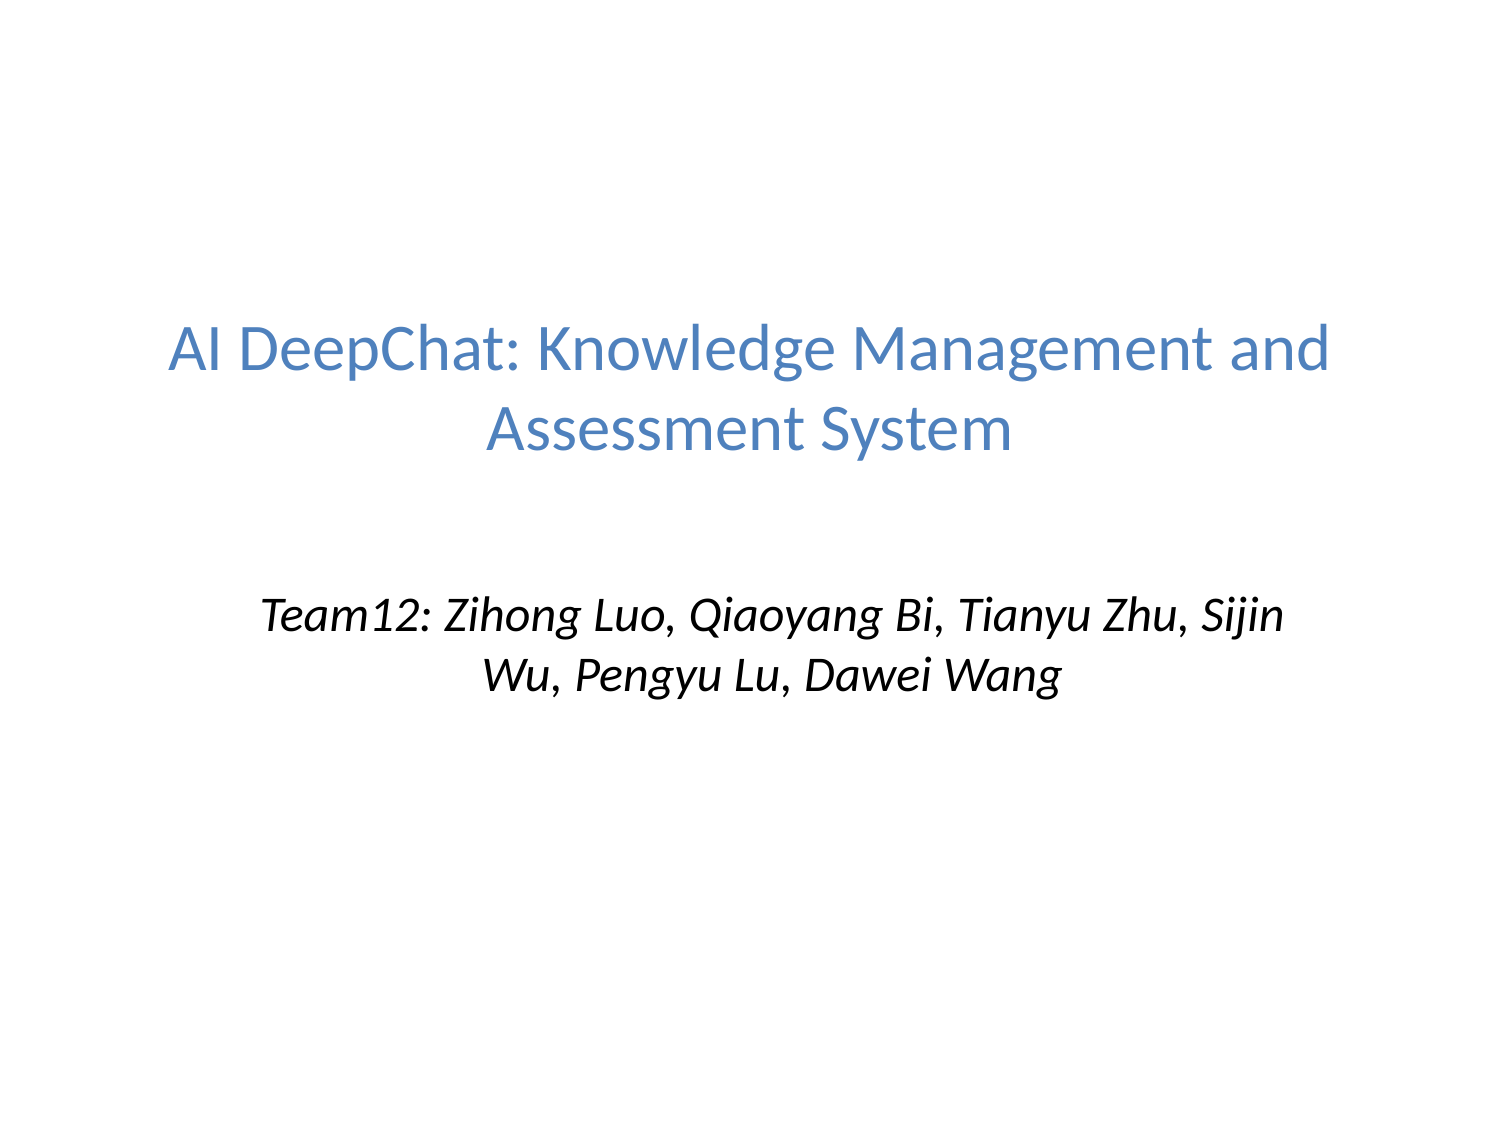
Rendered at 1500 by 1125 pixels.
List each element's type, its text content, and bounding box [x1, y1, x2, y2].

title AI DeepChat: Knowledge Management and Assessment System [112, 222, 1388, 547]
subtitle Team12: Zihong Luo, Qiaoyang Bi, Tianyu Zhu, Sijin Wu, Pengyu Lu, Dawei Wang [225, 573, 1320, 751]
